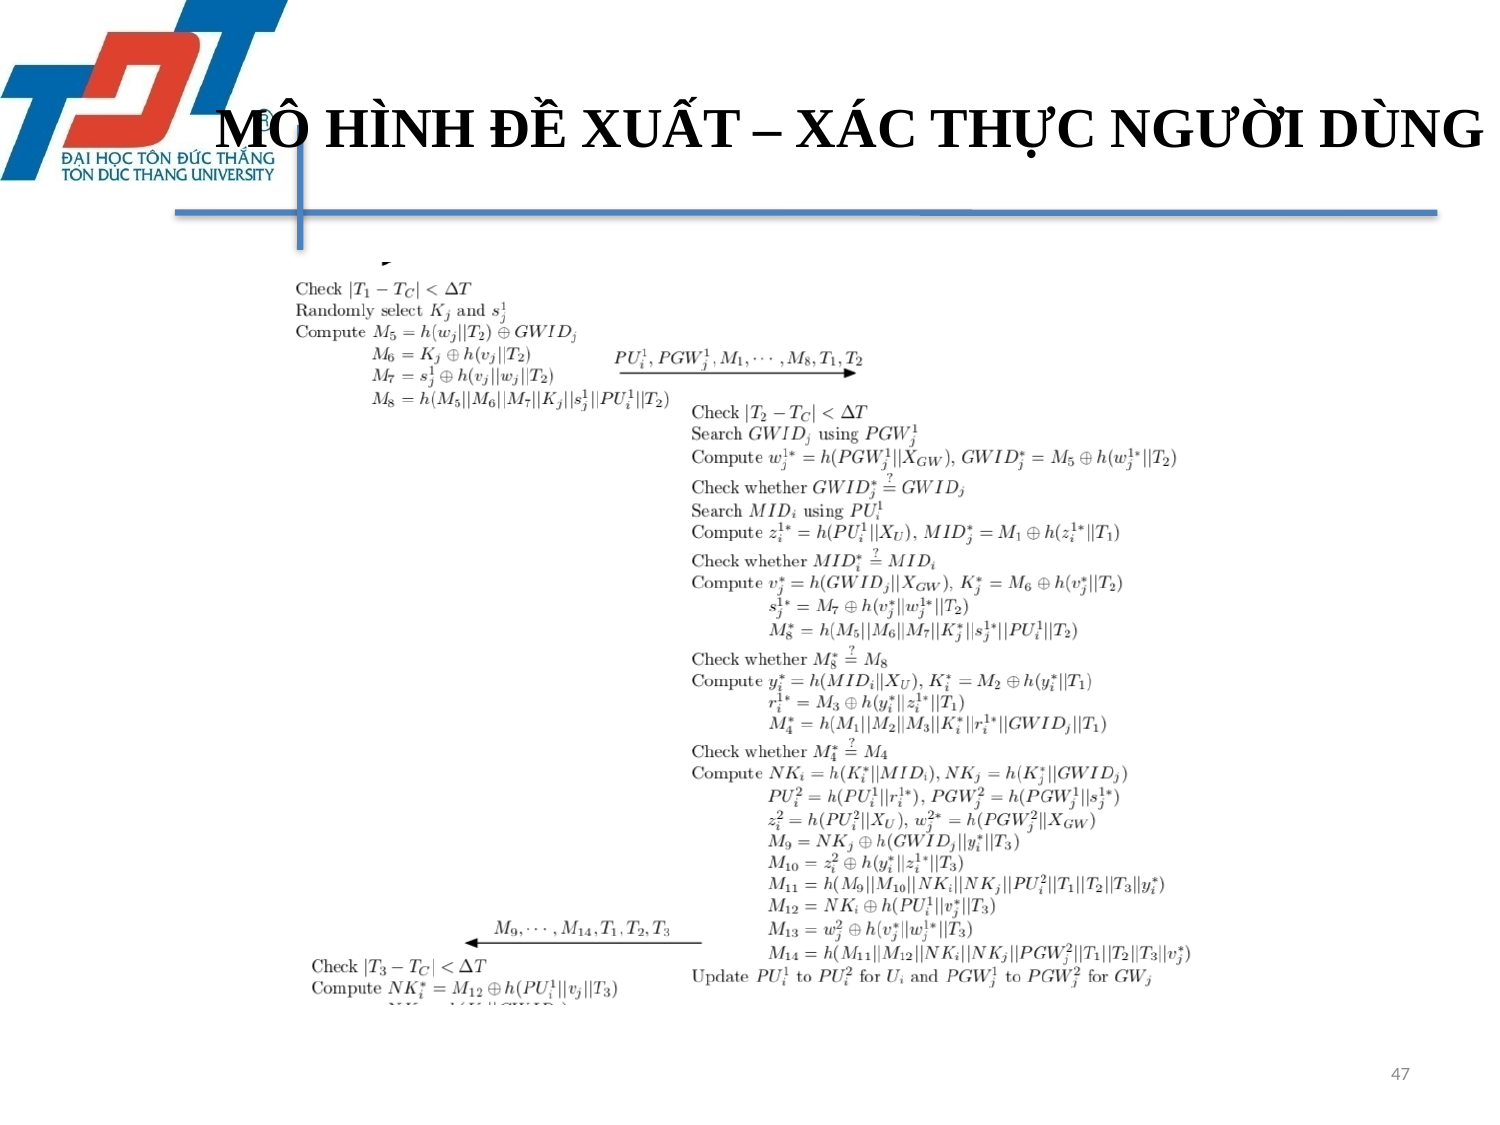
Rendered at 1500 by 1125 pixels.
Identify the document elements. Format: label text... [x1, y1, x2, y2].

slide_number 47 [1074, 1042, 1425, 1103]
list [270, 262, 1230, 1006]
picture [0, 0, 288, 181]
title MÔ HÌNH ĐỀ XUẤT – XÁC THỰC NGƯỜI DÙNG [174, 31, 1500, 219]
